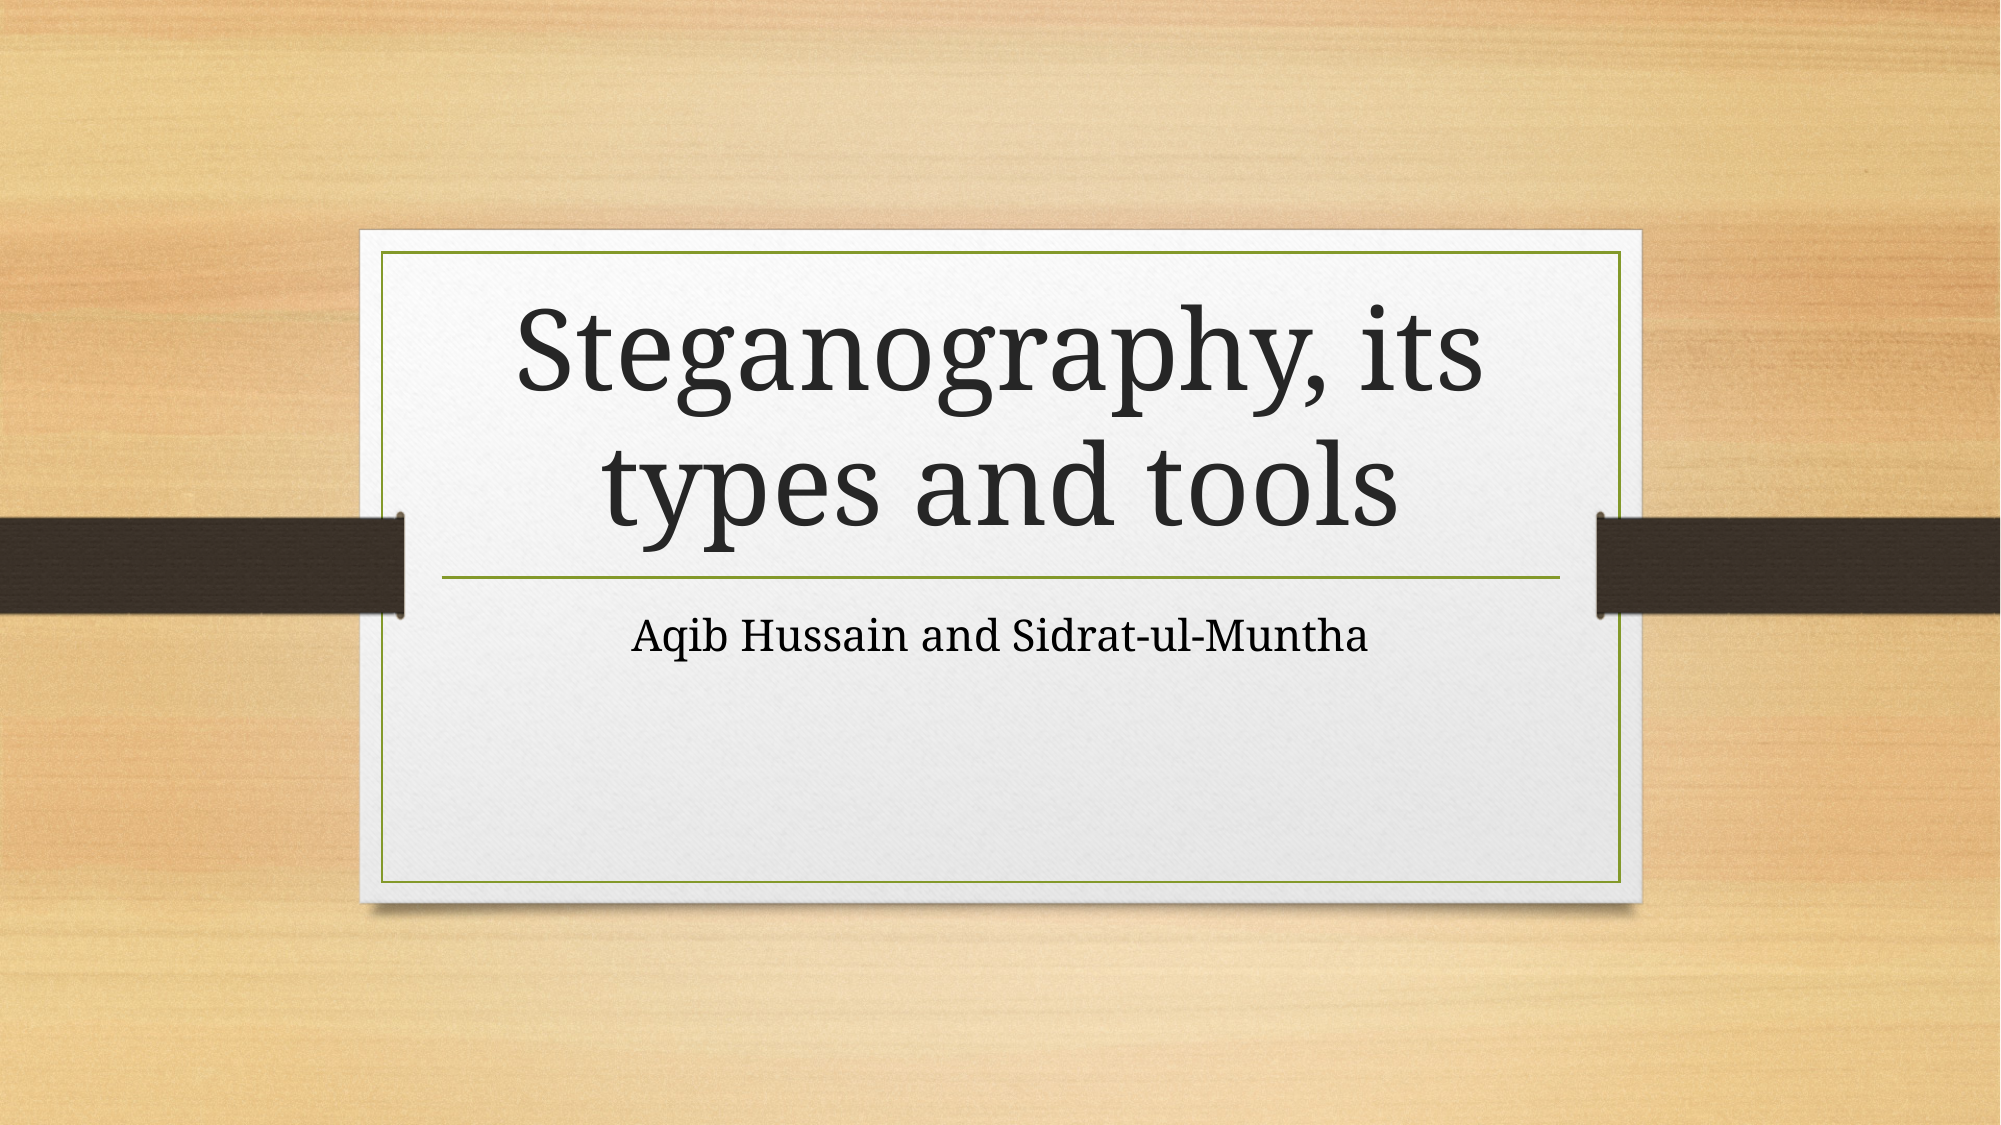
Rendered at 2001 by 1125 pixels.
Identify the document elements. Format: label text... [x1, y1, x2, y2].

title Steganography, its types and tools [441, 306, 1560, 556]
subtitle Aqib Hussain and Sidrat-ul-Muntha [441, 600, 1560, 817]
picture [0, 0, 2001, 1125]
